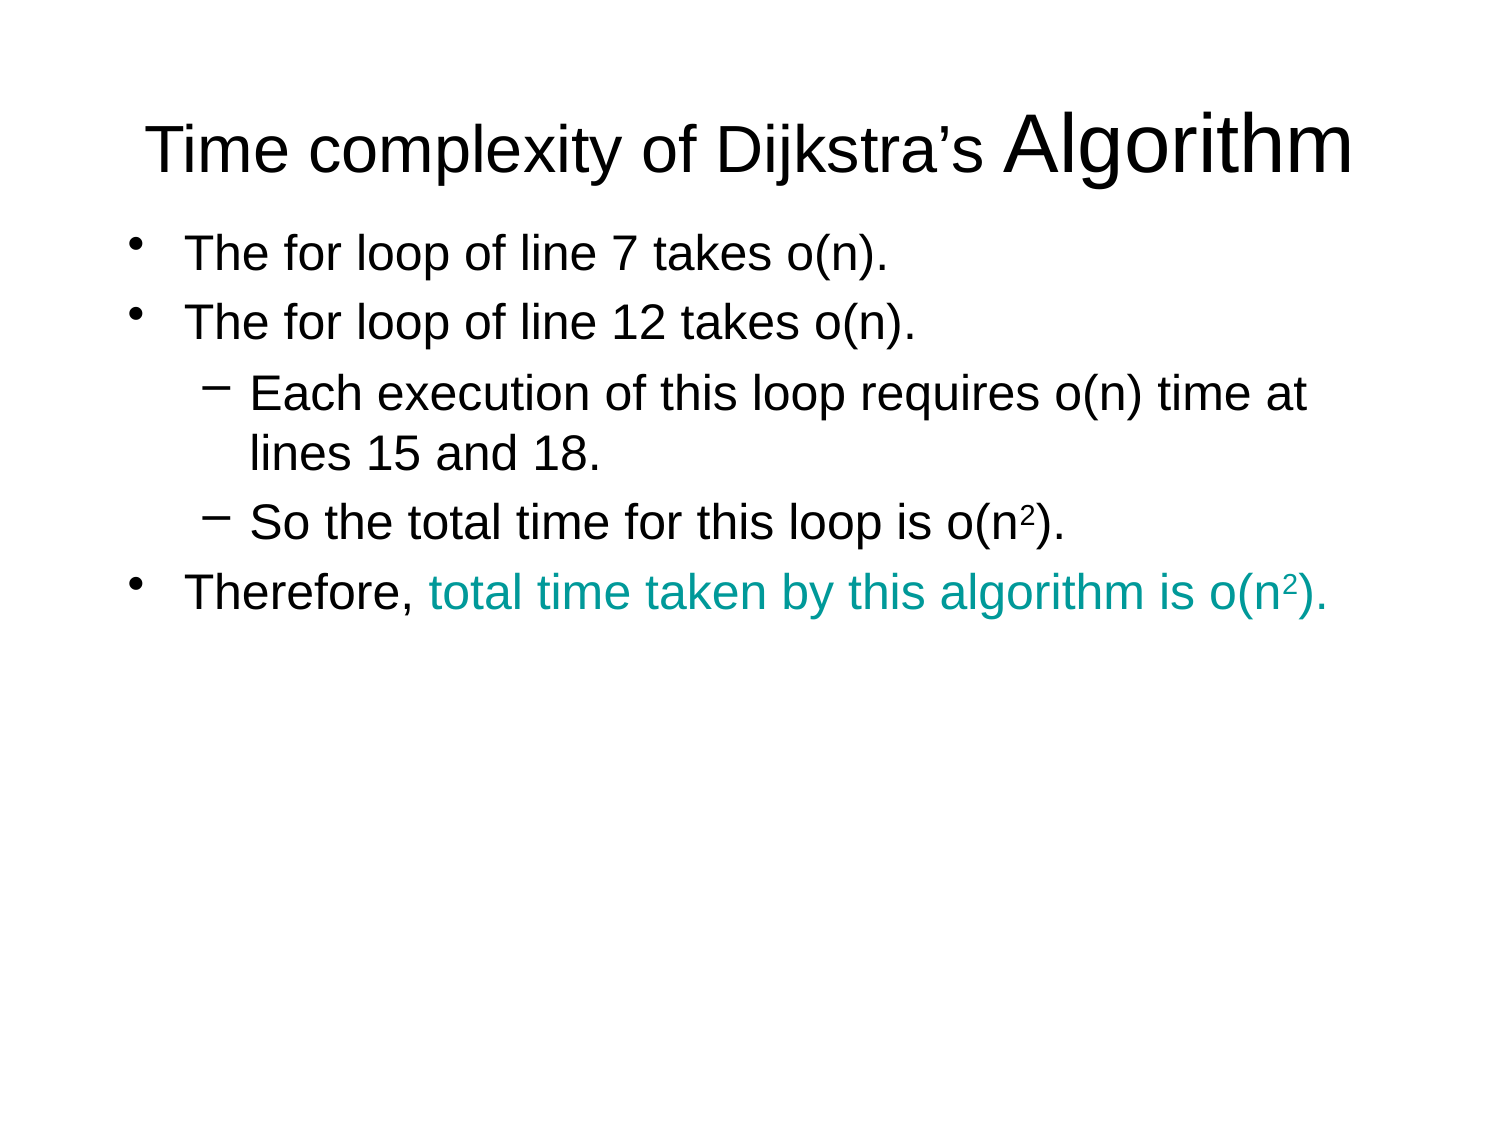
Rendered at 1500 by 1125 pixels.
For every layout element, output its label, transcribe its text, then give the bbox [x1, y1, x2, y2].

title Time complexity of Dijkstra’s Algorithm [75, 45, 1425, 233]
list The for loop of line 7 takes o(n). The for loop of line 12 takes o(n). Each execution of this loop requires o(n) time at lines 15 and 18. So the total time for this loop is o(n2). Therefore, total time taken by this algorithm is o(n2). [112, 212, 1388, 888]
